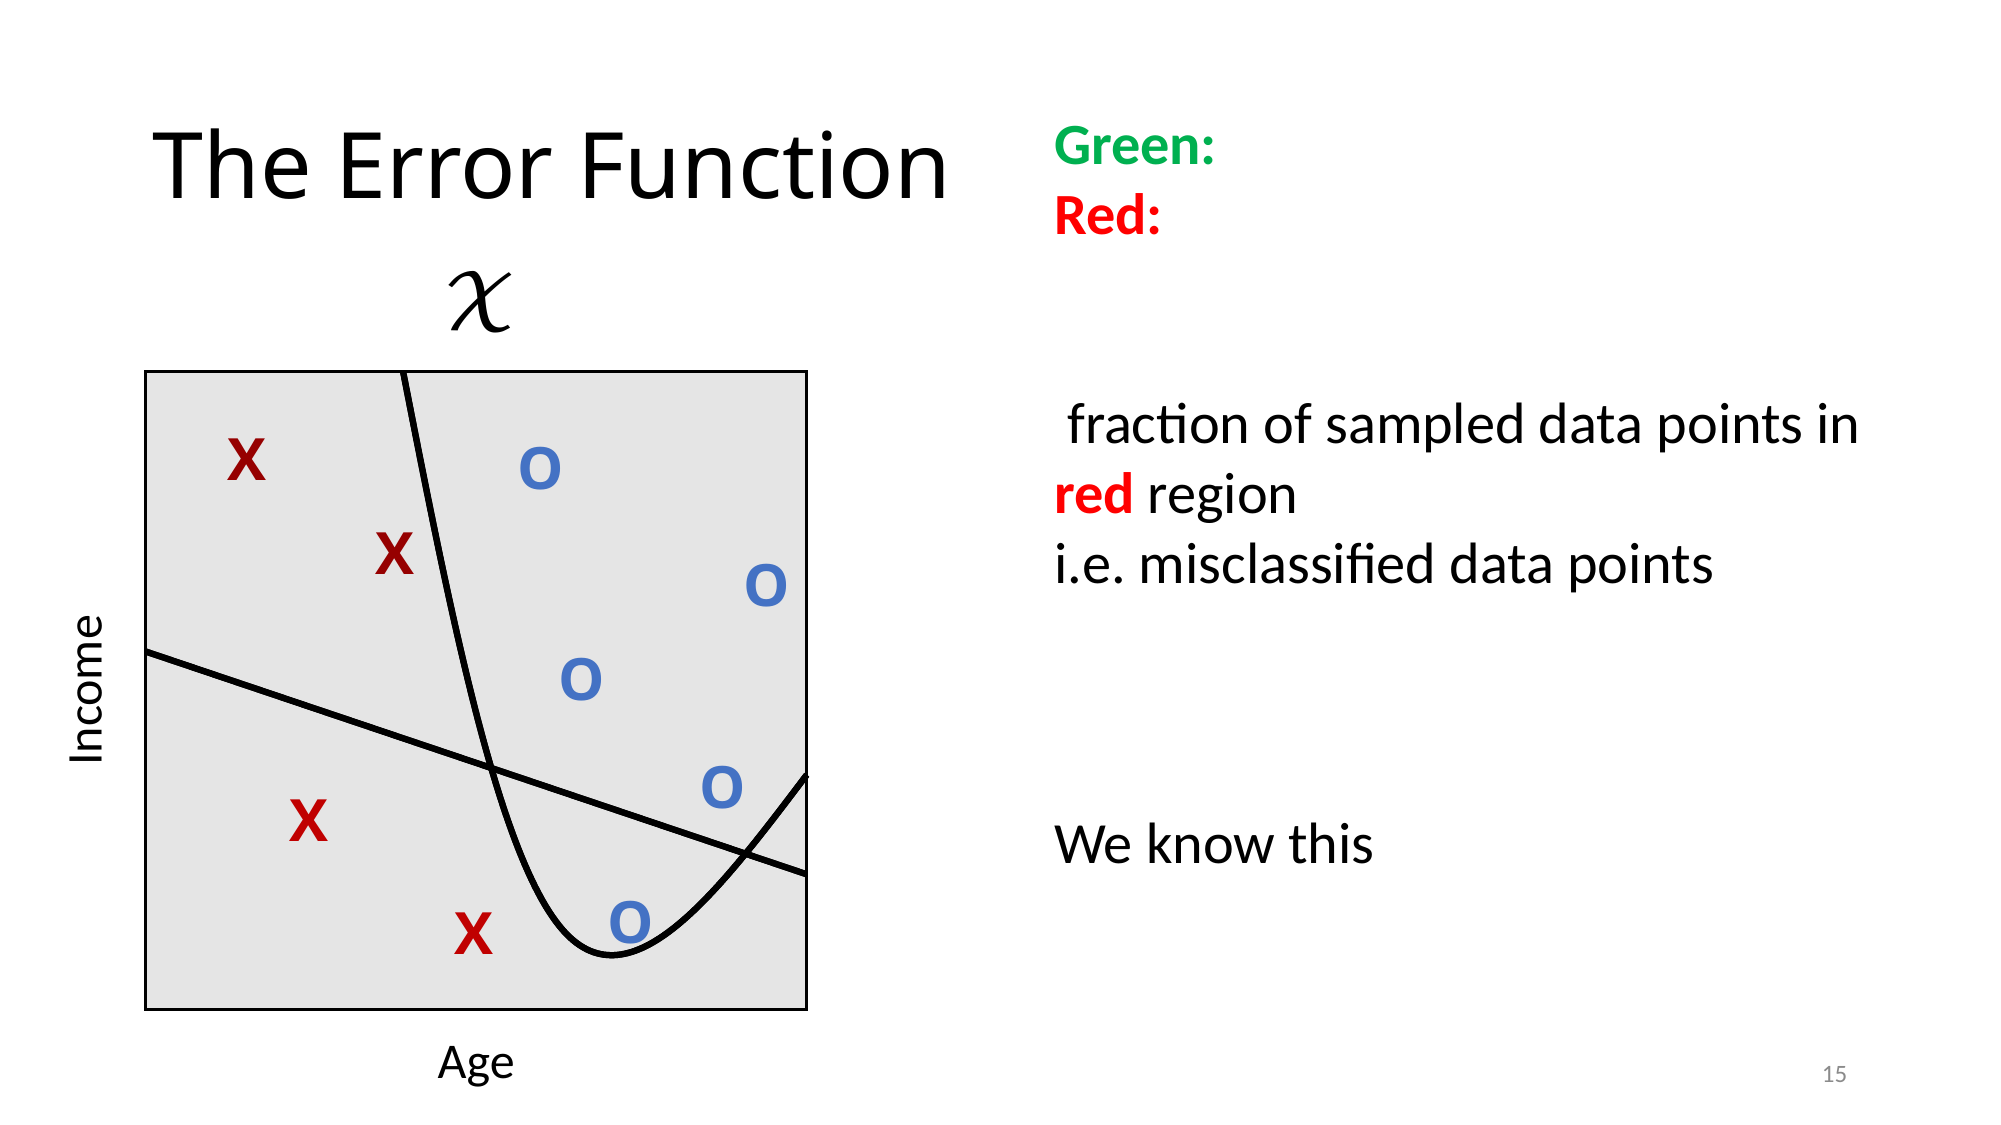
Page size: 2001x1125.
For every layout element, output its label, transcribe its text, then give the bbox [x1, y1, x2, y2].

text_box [209, 414, 807, 975]
text_box [145, 874, 808, 1010]
slide_number 15 [1412, 1042, 1863, 1103]
text_box [402, 370, 446, 414]
text_box [145, 370, 410, 651]
text_box Age [326, 1021, 627, 1097]
text_box Income [44, 566, 119, 815]
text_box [145, 651, 209, 875]
text_box [404, 370, 808, 774]
title The Error Function [137, 59, 1863, 278]
